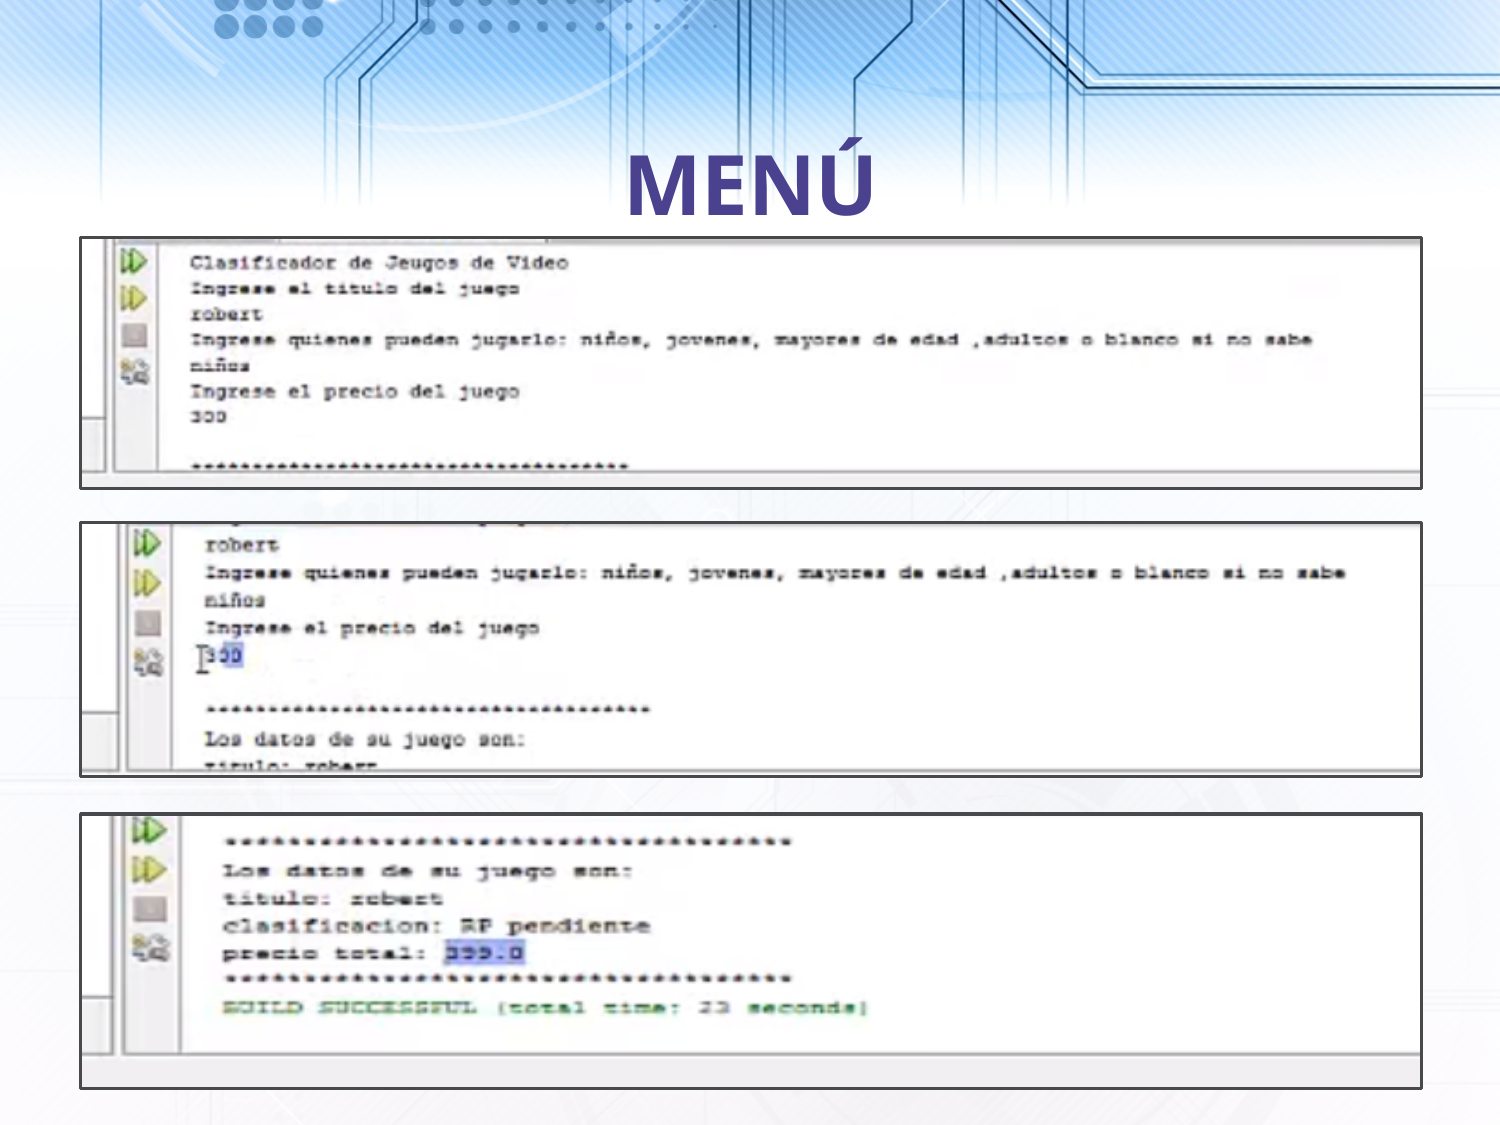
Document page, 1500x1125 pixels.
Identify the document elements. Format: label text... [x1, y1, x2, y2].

picture [82, 524, 1421, 776]
picture [0, 0, 1500, 222]
picture [82, 815, 1421, 1087]
text_box MENÚ [15, 124, 1487, 240]
picture [82, 239, 1421, 487]
